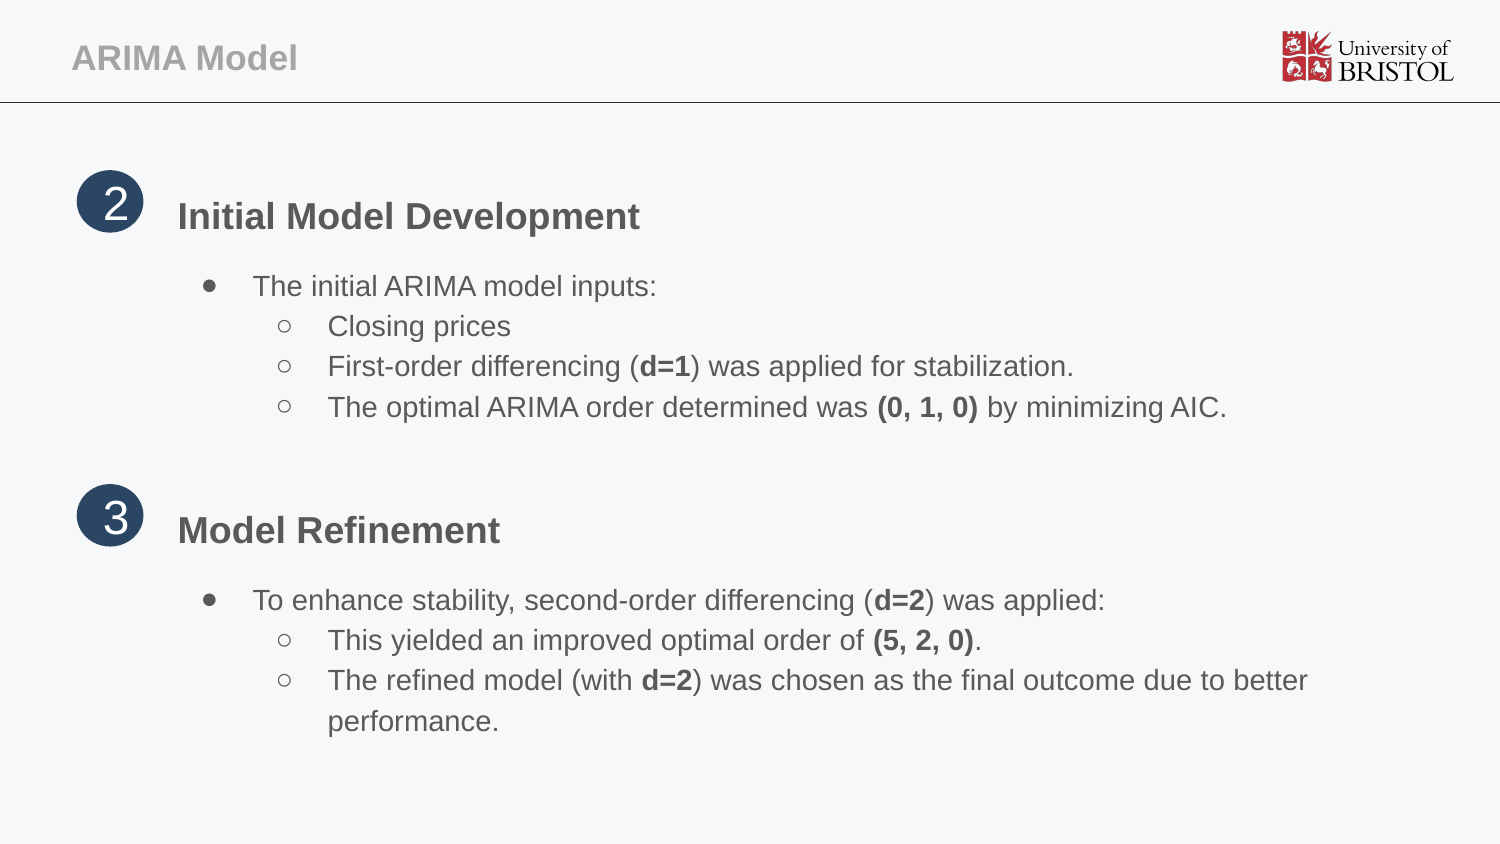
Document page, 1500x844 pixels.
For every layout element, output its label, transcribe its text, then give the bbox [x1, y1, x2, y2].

text_box Initial Model Development The initial ARIMA model inputs: Closing prices First-order differencing (d=1) was applied for stabilization. The optimal ARIMA order determined was (0, 1, 0) by minimizing AIC. [177, 185, 1424, 438]
picture [1282, 29, 1456, 83]
text_box Model Refinement To enhance stability, second-order differencing (d=2) was applied: This yielded an improved optimal order of (5, 2, 0). The refined model (with d=2) was chosen as the final outcome due to better performance. [177, 499, 1424, 755]
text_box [76, 478, 144, 553]
text_box ARIMA Model [71, 34, 602, 78]
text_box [76, 164, 144, 239]
